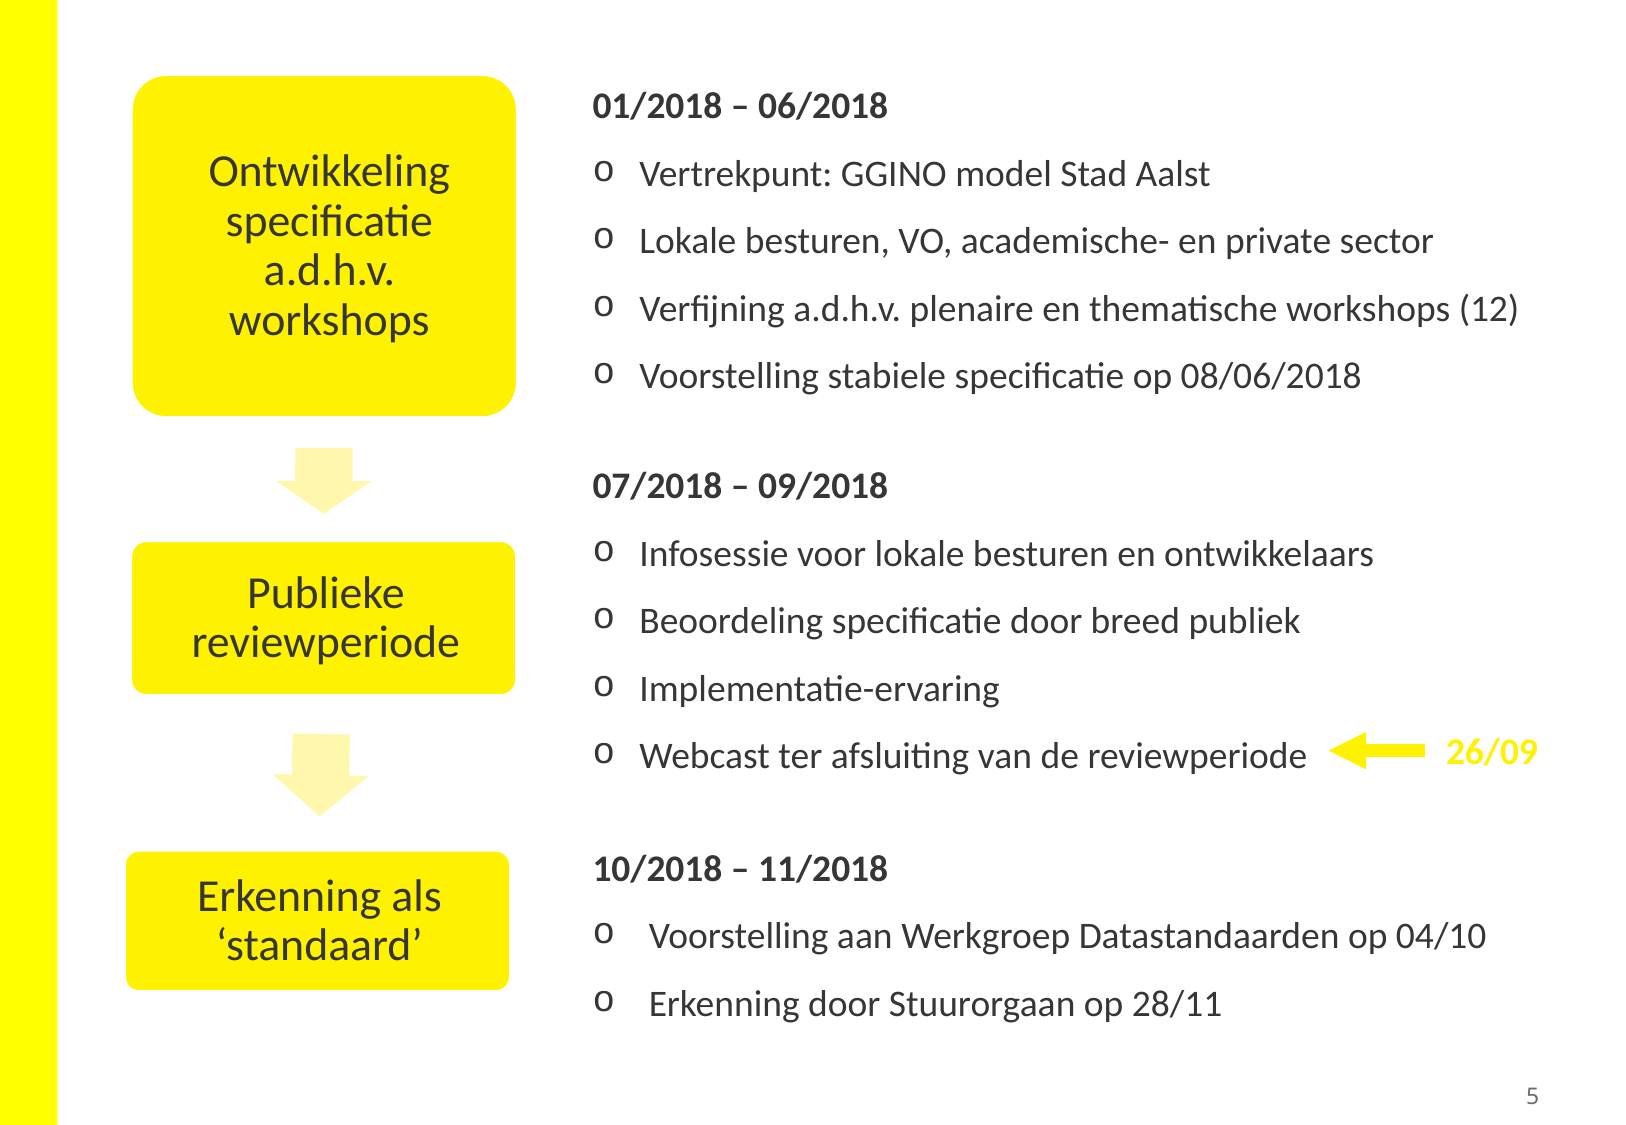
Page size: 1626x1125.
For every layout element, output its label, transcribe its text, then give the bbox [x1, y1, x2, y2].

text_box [118, 40, 1585, 1076]
slide_number 5 [1424, 1076, 1548, 1120]
